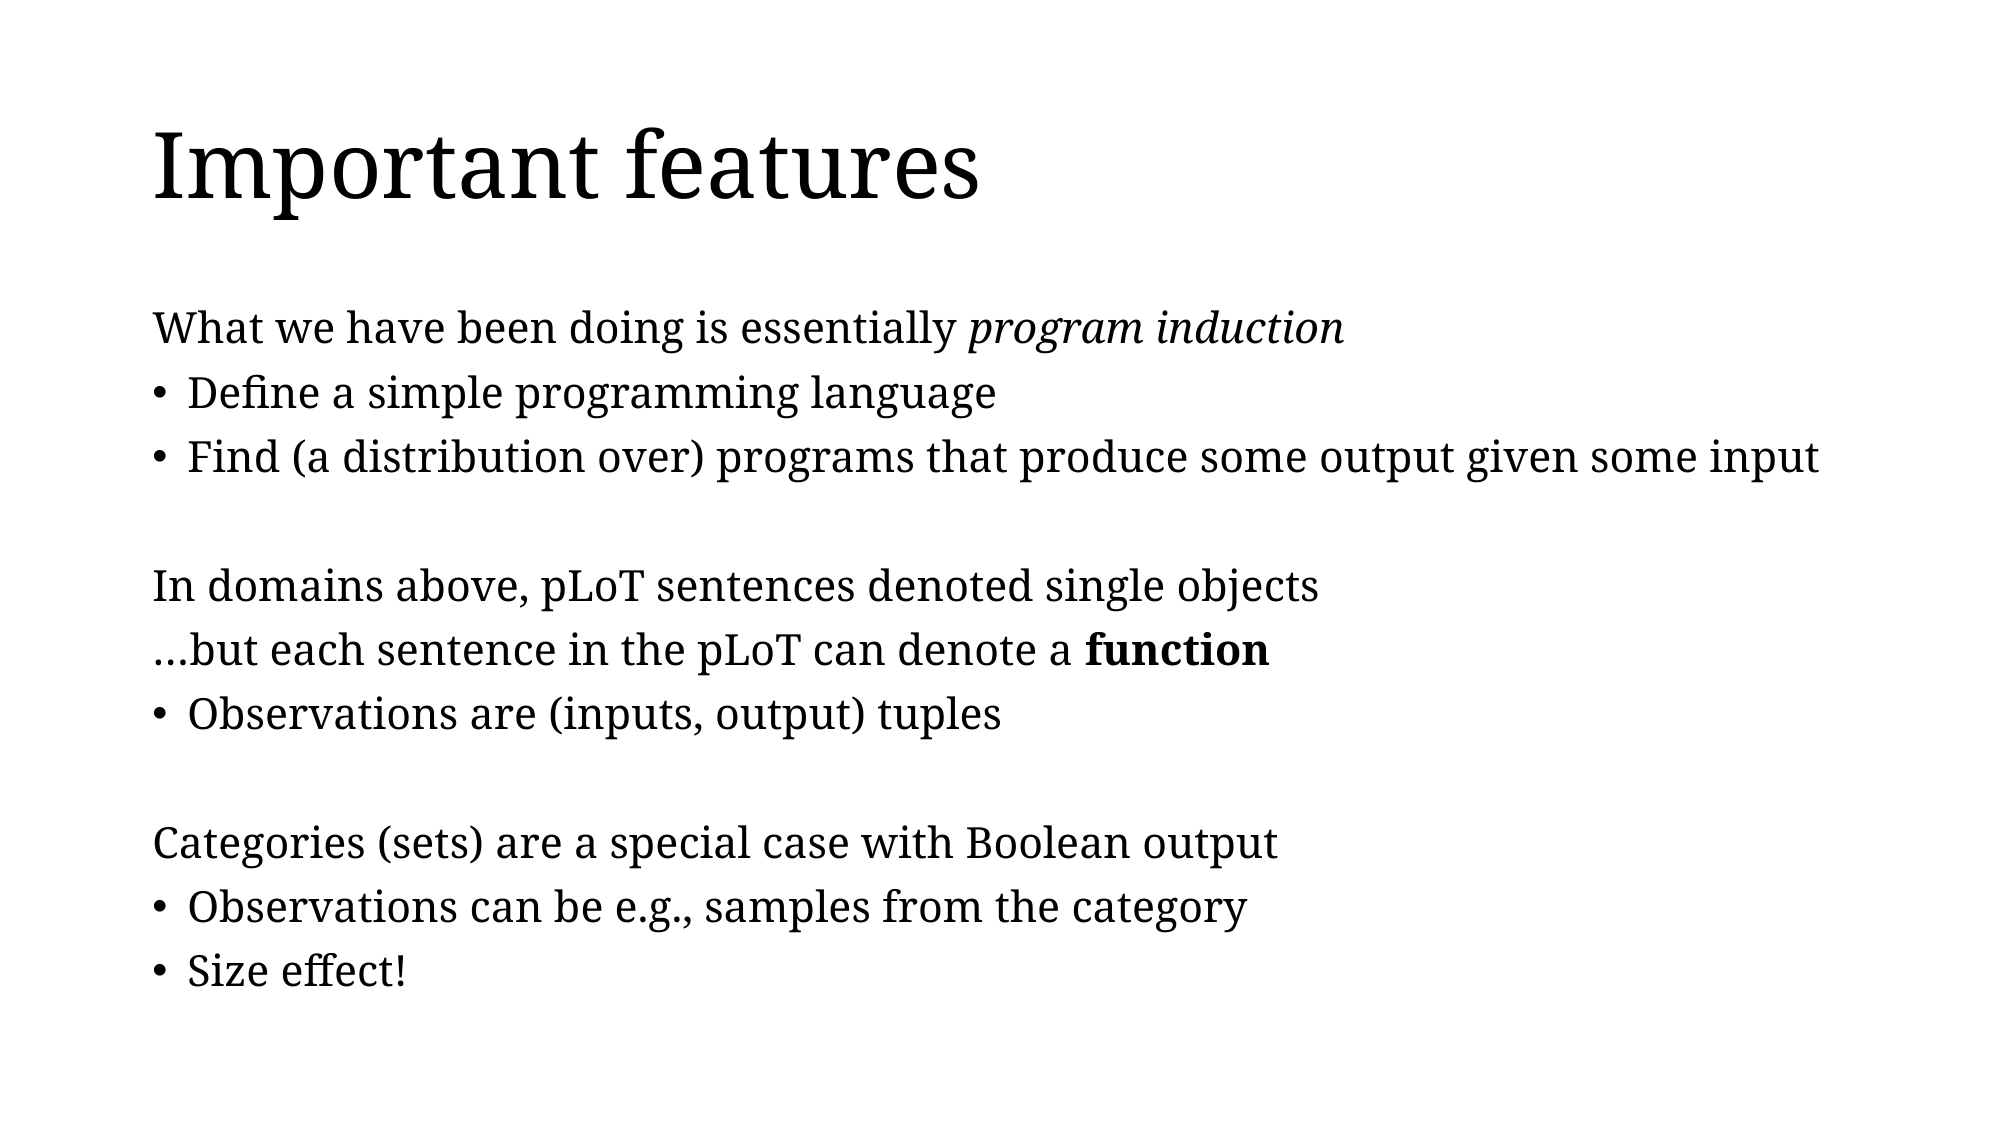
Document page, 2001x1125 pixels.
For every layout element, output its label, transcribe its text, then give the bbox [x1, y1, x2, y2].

list What we have been doing is essentially program induction Define a simple programming language Find (a distribution over) programs that produce some output given some input In domains above, pLoT sentences denoted single objects …but each sentence in the pLoT can denote a function Observations are (inputs, output) tuples Categories (sets) are a special case with Boolean output Observations can be e.g., samples from the category Size effect! [137, 299, 1863, 1014]
title Important features [137, 59, 1863, 278]
